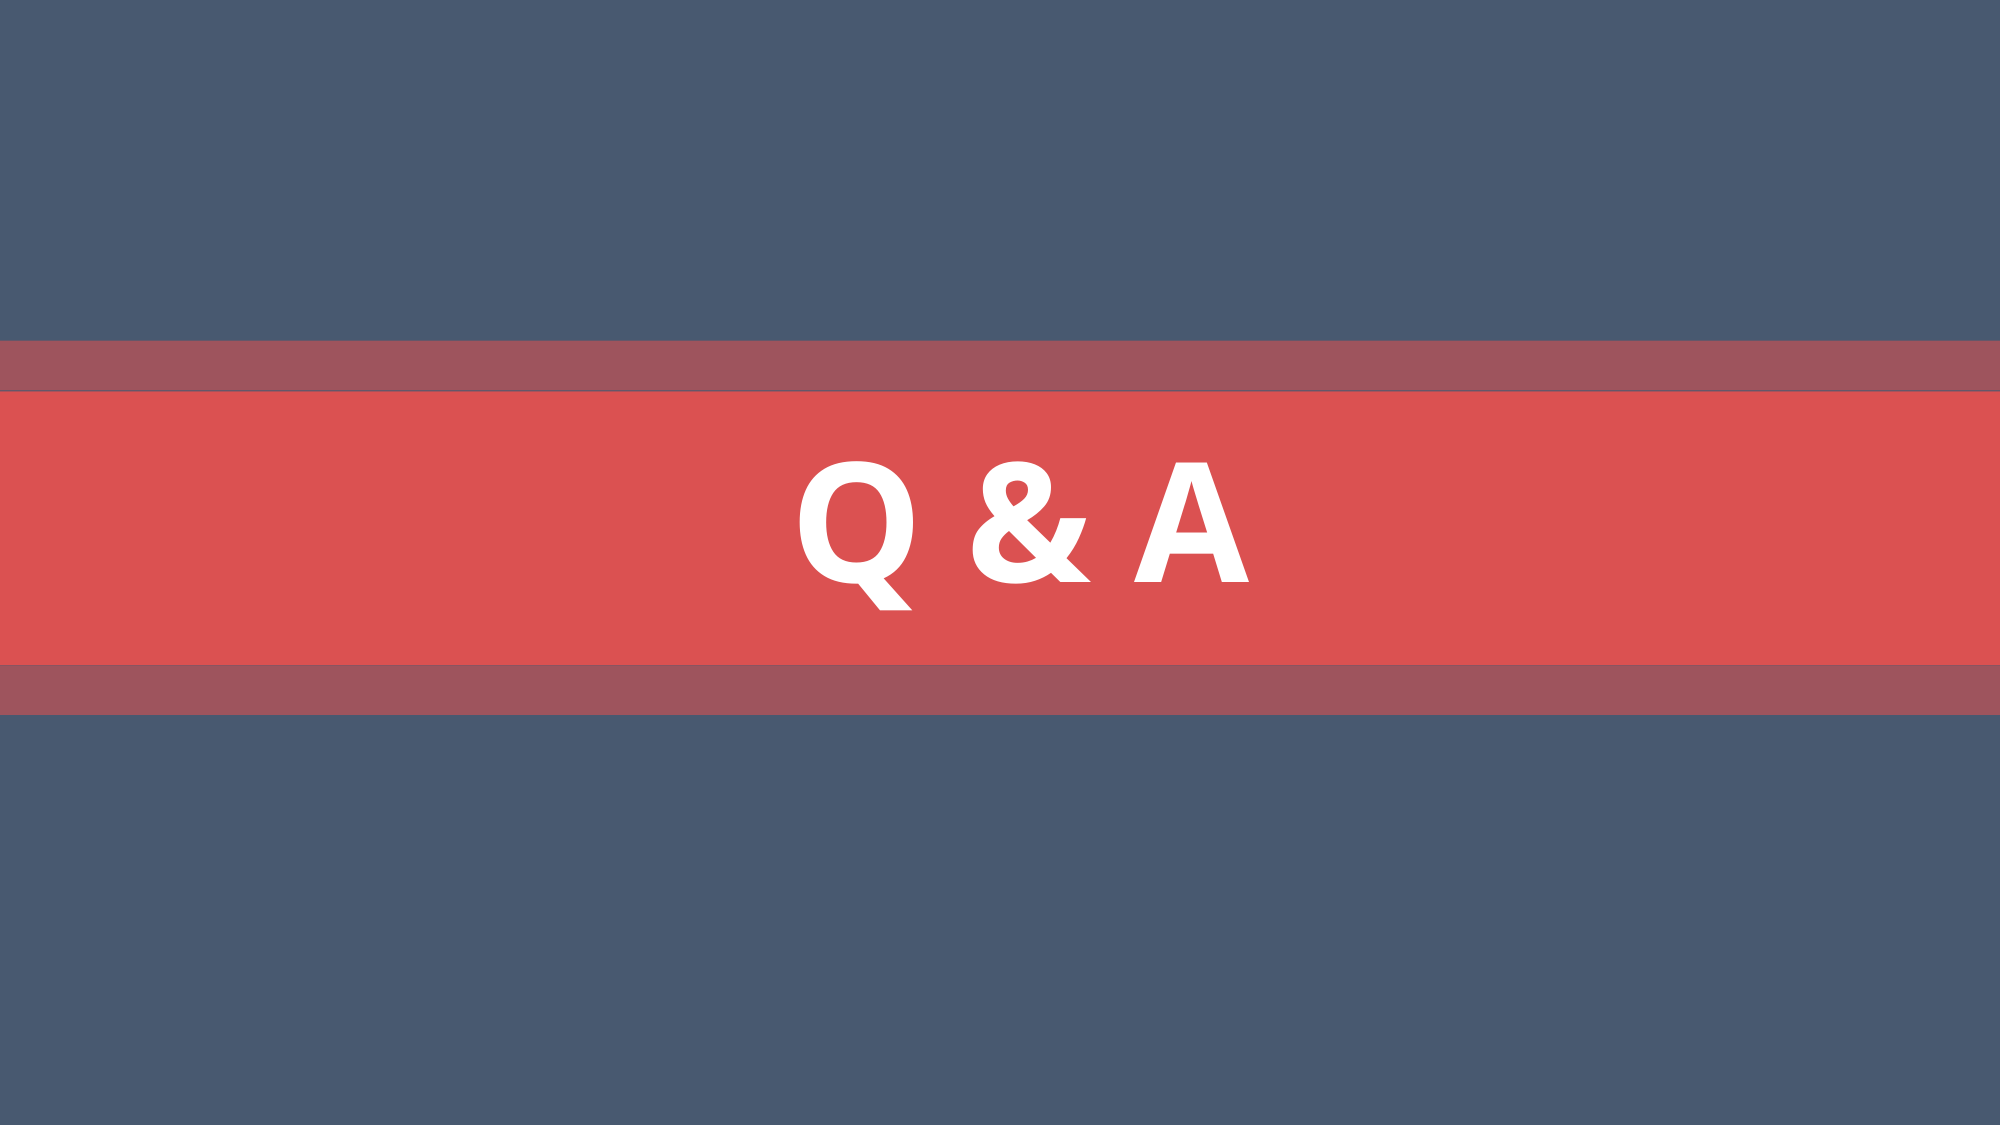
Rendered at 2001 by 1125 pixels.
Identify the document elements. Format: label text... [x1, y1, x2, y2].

text_box [0, 340, 2000, 391]
text_box [0, 665, 2000, 715]
title Q & A [157, 419, 1883, 637]
text_box [0, 391, 2000, 665]
